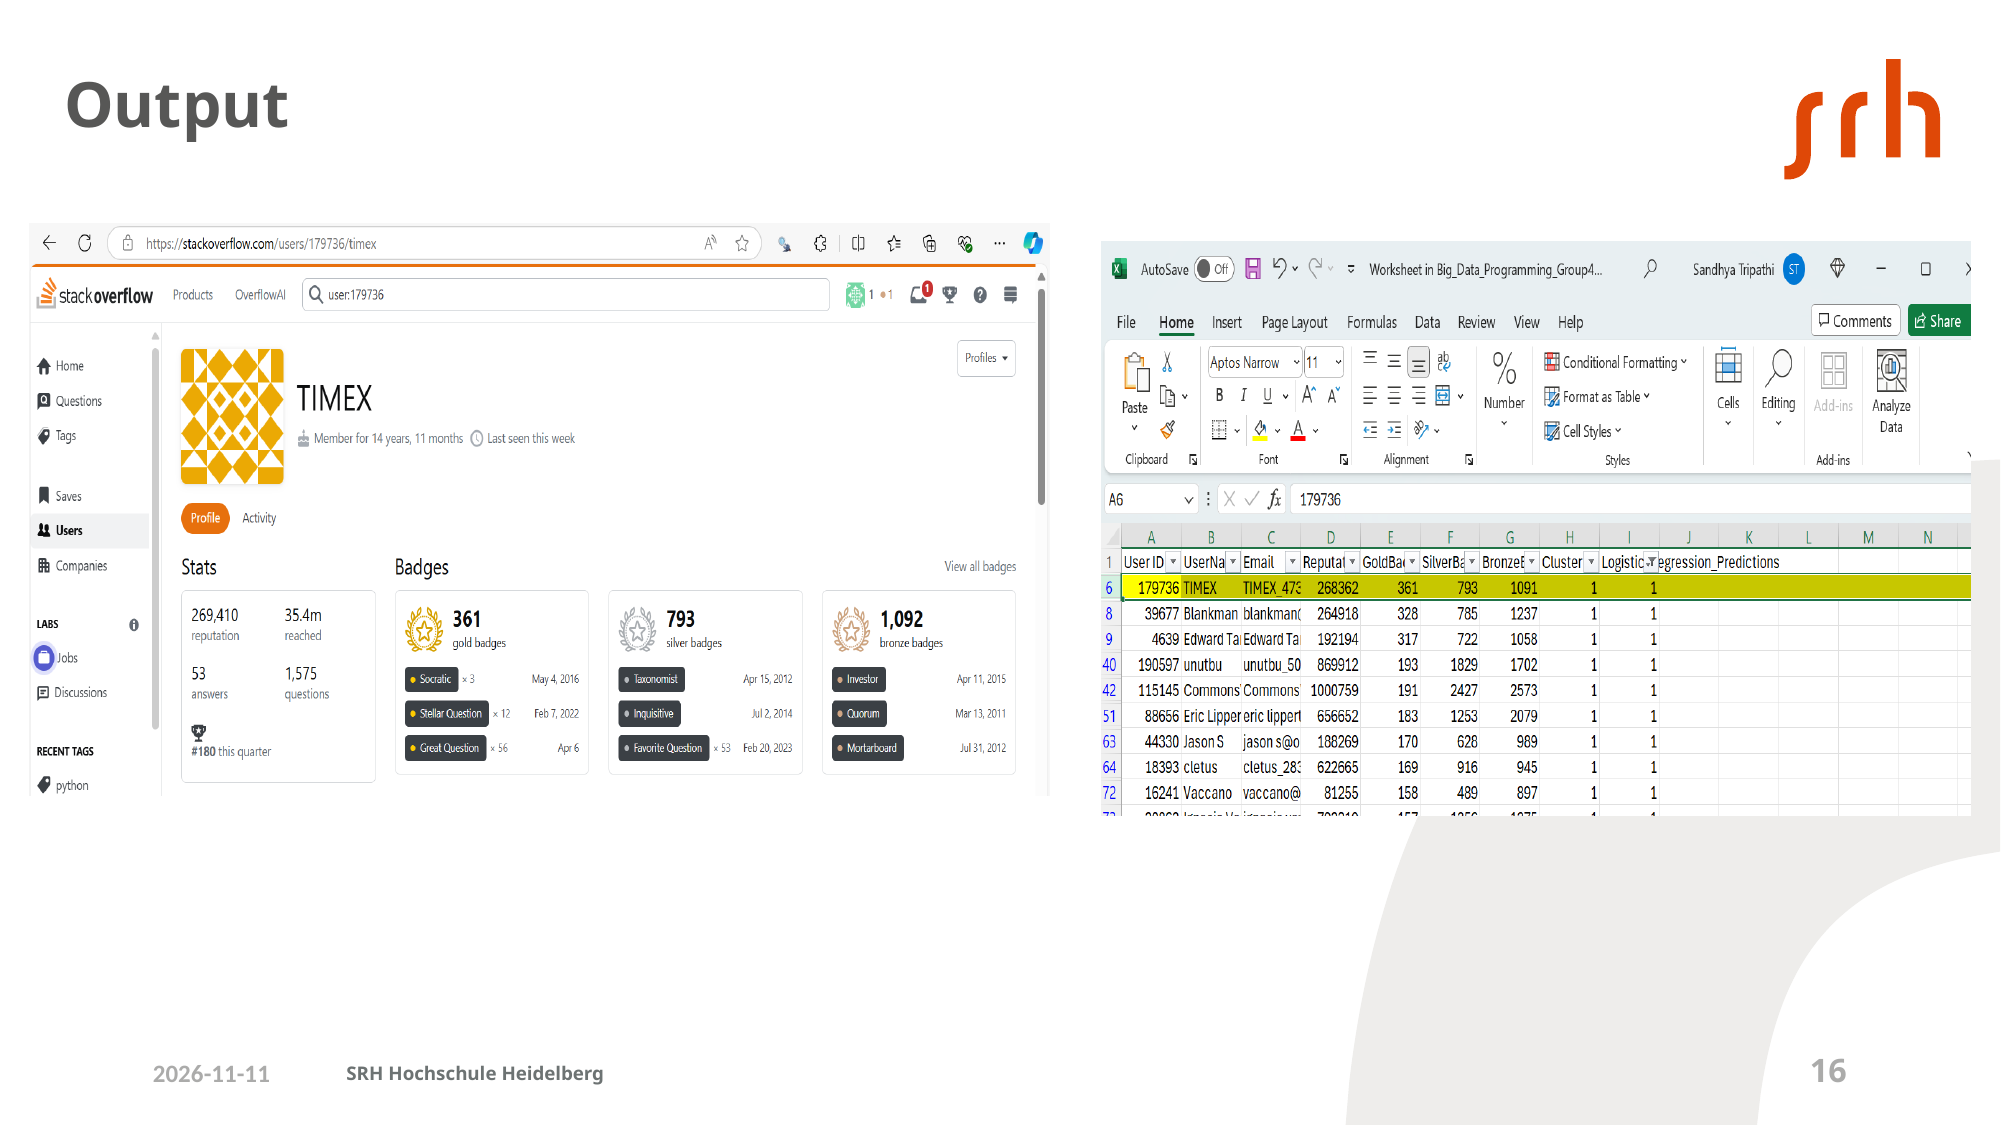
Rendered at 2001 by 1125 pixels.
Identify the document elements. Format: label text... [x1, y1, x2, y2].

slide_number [138, 1042, 346, 1103]
slide_number 16 [1412, 1042, 1862, 1103]
picture [1101, 241, 1971, 816]
footer SRH Hochschule Heidelberg [346, 1042, 1412, 1103]
title Output [49, 48, 1887, 231]
picture [29, 223, 1050, 796]
